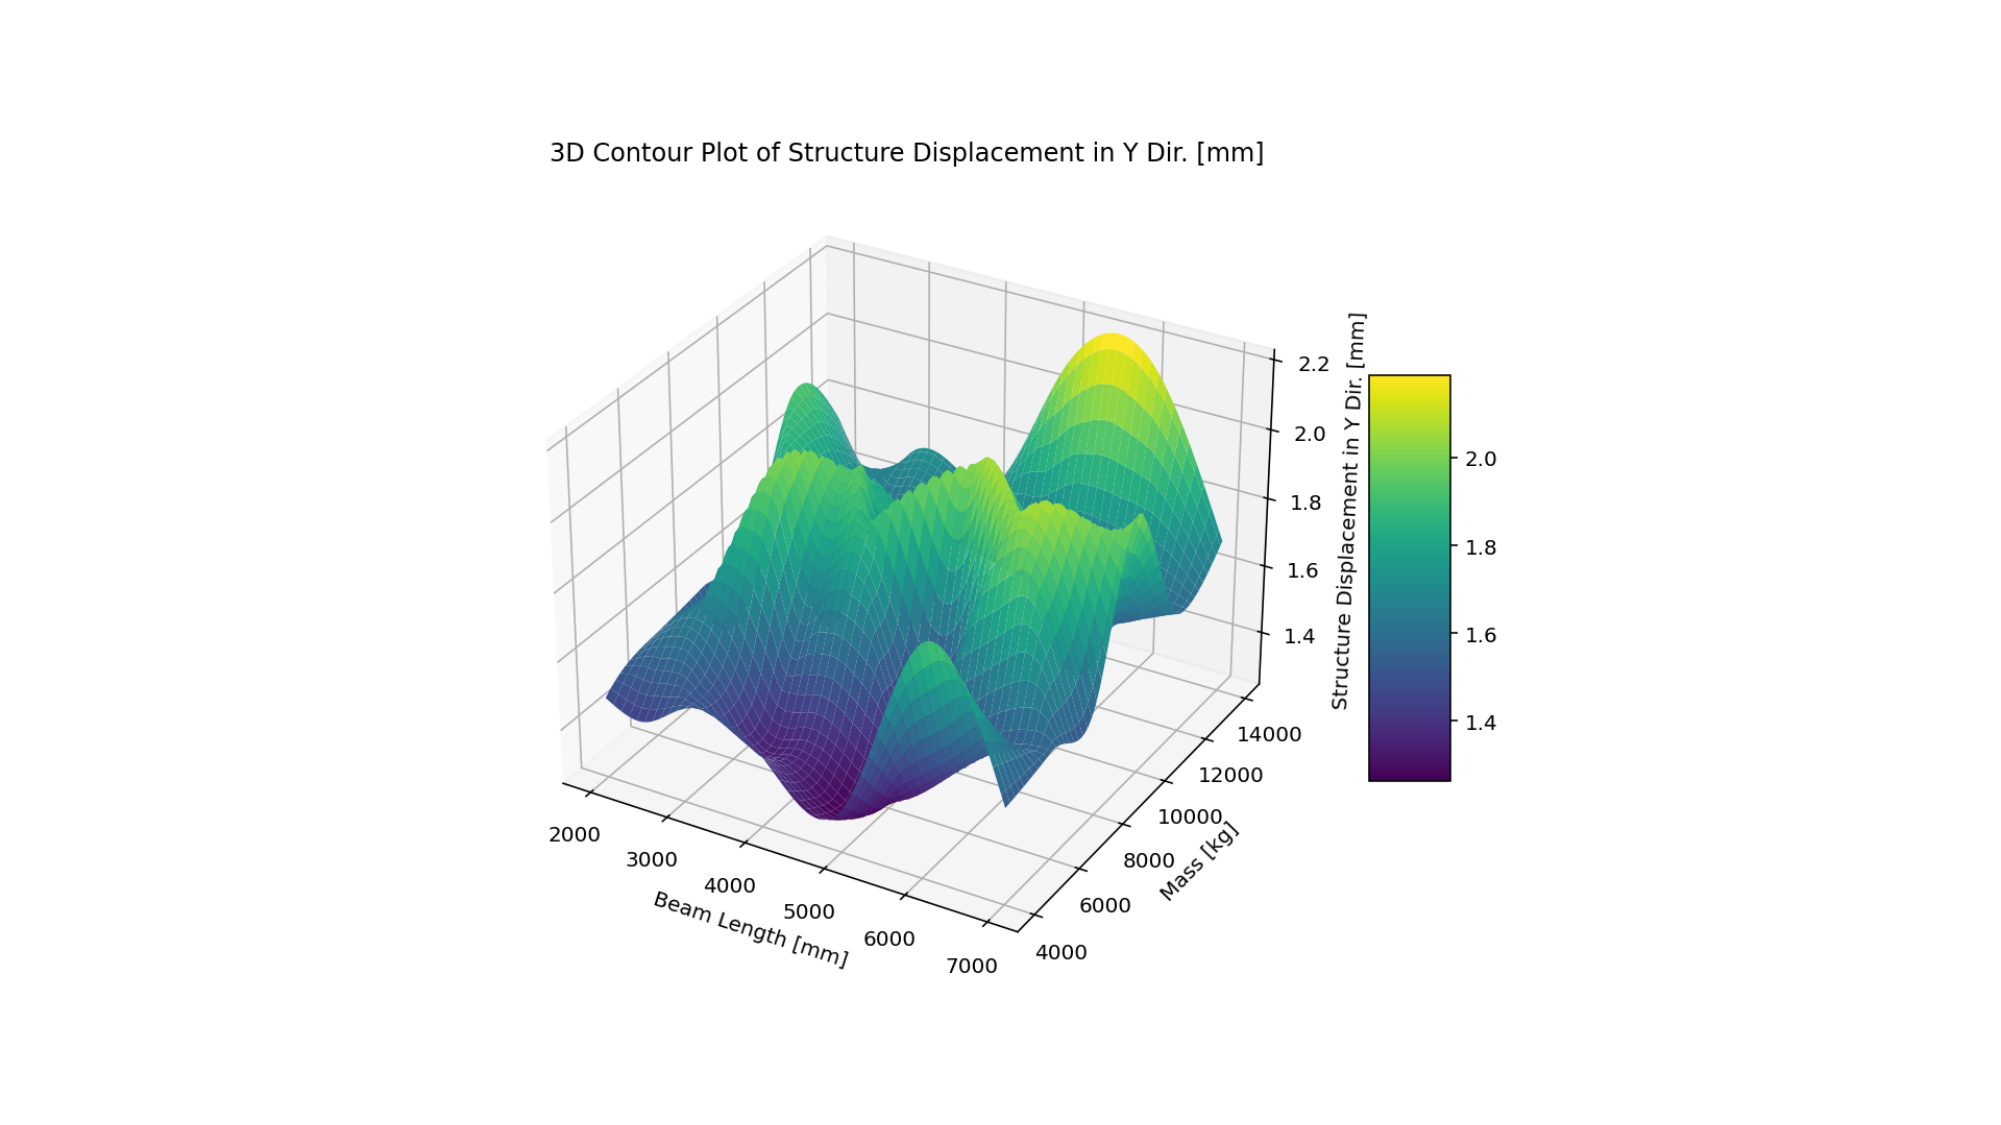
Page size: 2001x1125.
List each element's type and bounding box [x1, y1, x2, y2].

picture [486, 127, 1513, 998]
